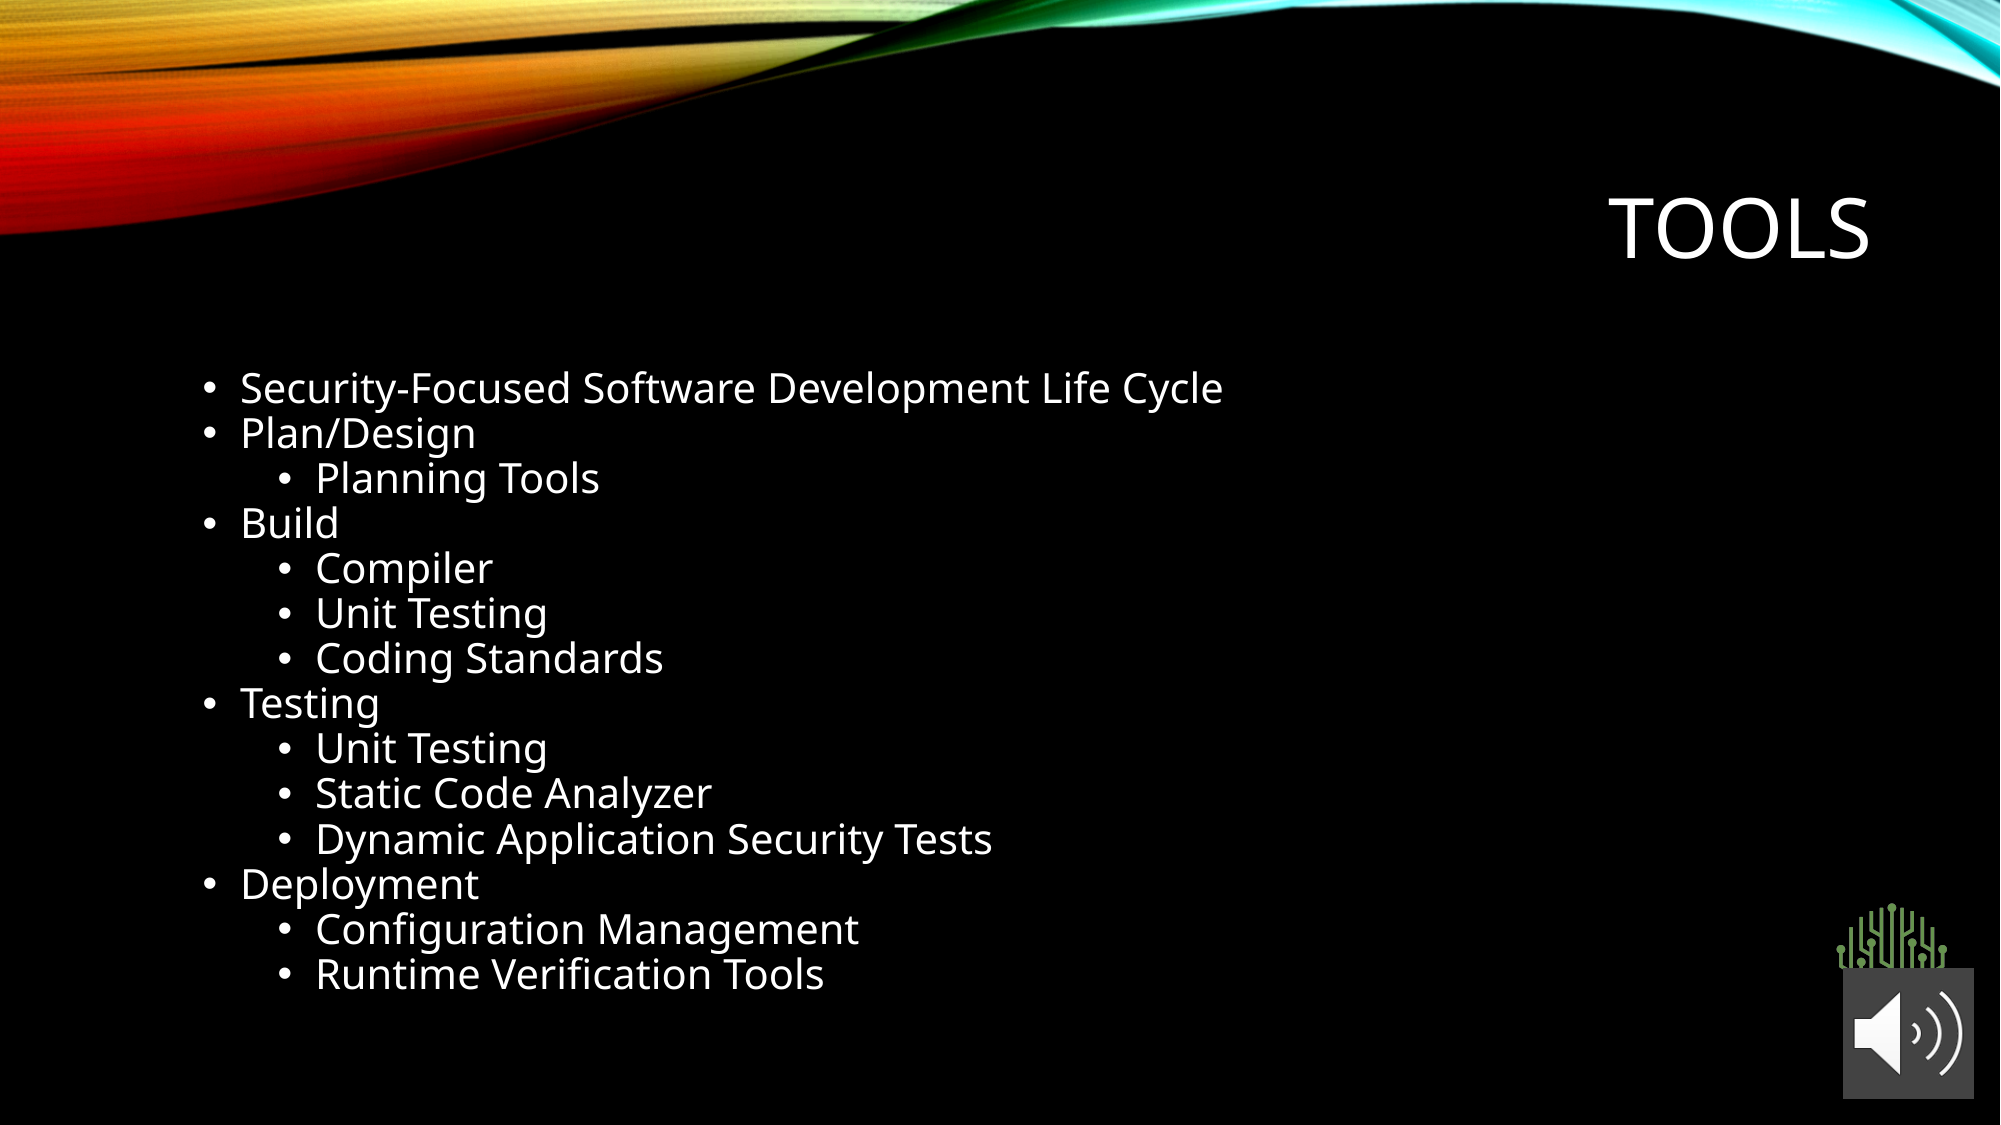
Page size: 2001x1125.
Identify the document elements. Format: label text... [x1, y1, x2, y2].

title TOOLS [474, 125, 1888, 338]
list Security-Focused Software Development Life Cycle Plan/Design Planning Tools Build Compiler Unit Testing Coding Standards Testing Unit Testing Static Code Analyzer Dynamic Application Security Tests Deployment Configuration Management Runtime Verification Tools [112, 360, 1432, 1021]
picture [1817, 892, 1976, 1101]
picture [0, 0, 2000, 237]
